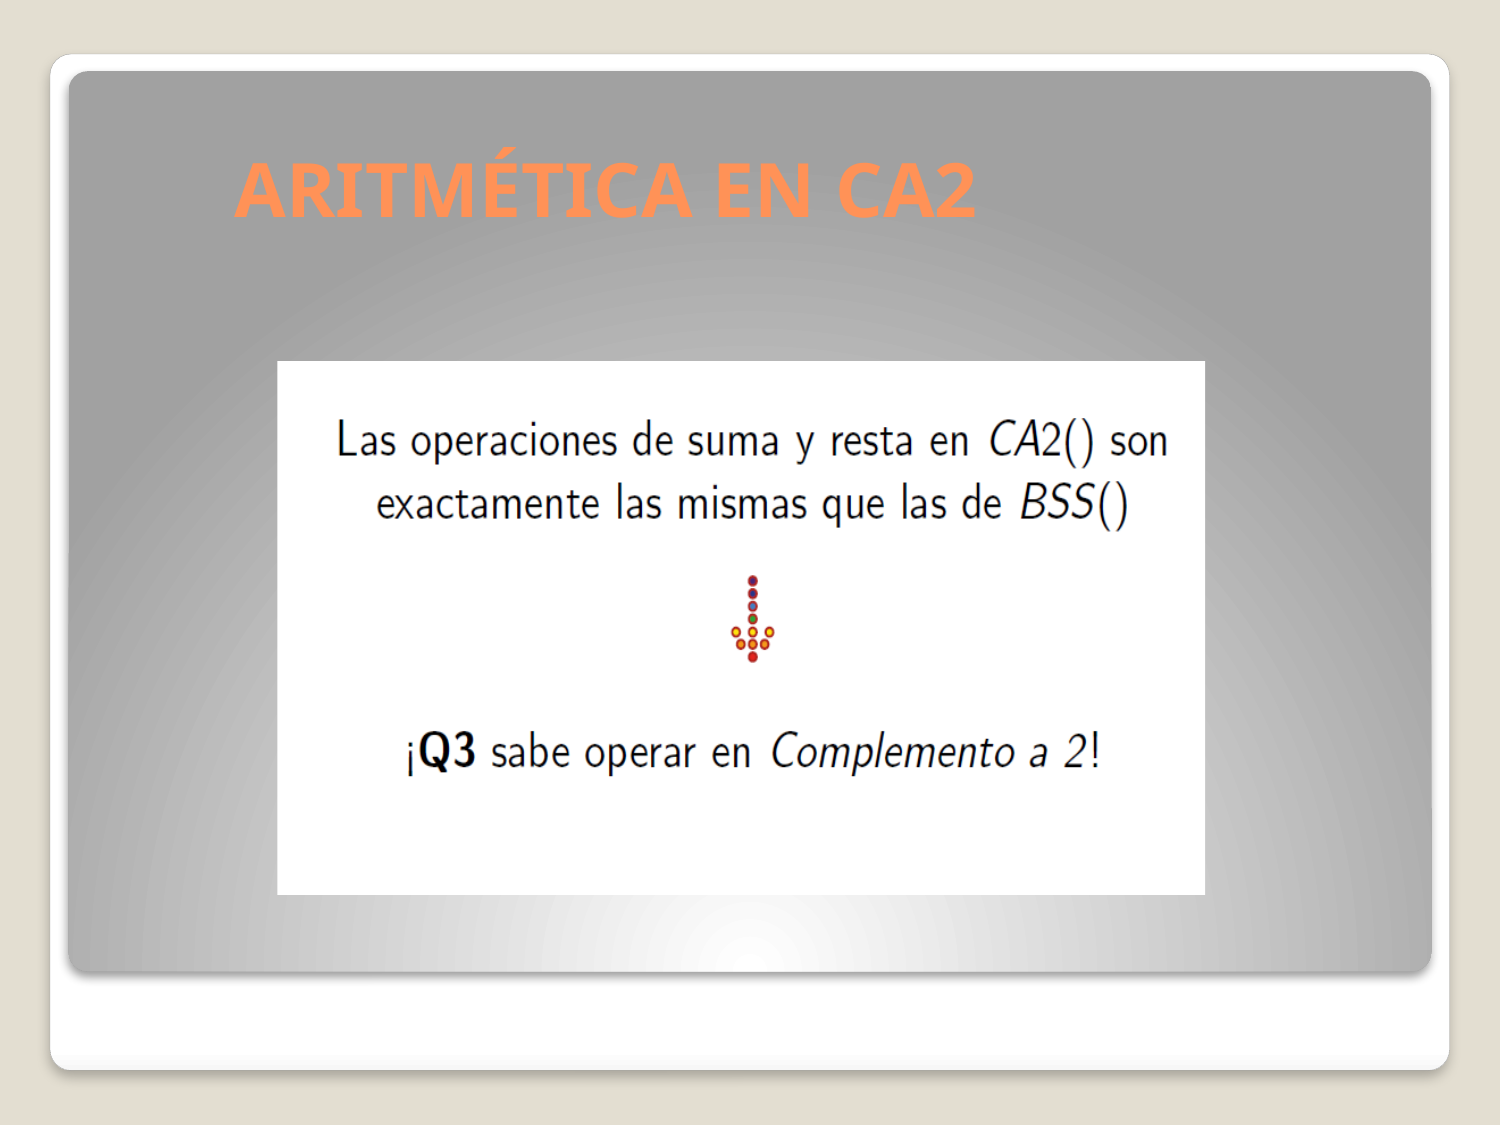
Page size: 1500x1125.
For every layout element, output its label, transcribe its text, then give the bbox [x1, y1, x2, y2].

picture [277, 361, 1206, 895]
title ARITMÉTICA EN CA2 [219, 67, 1500, 241]
